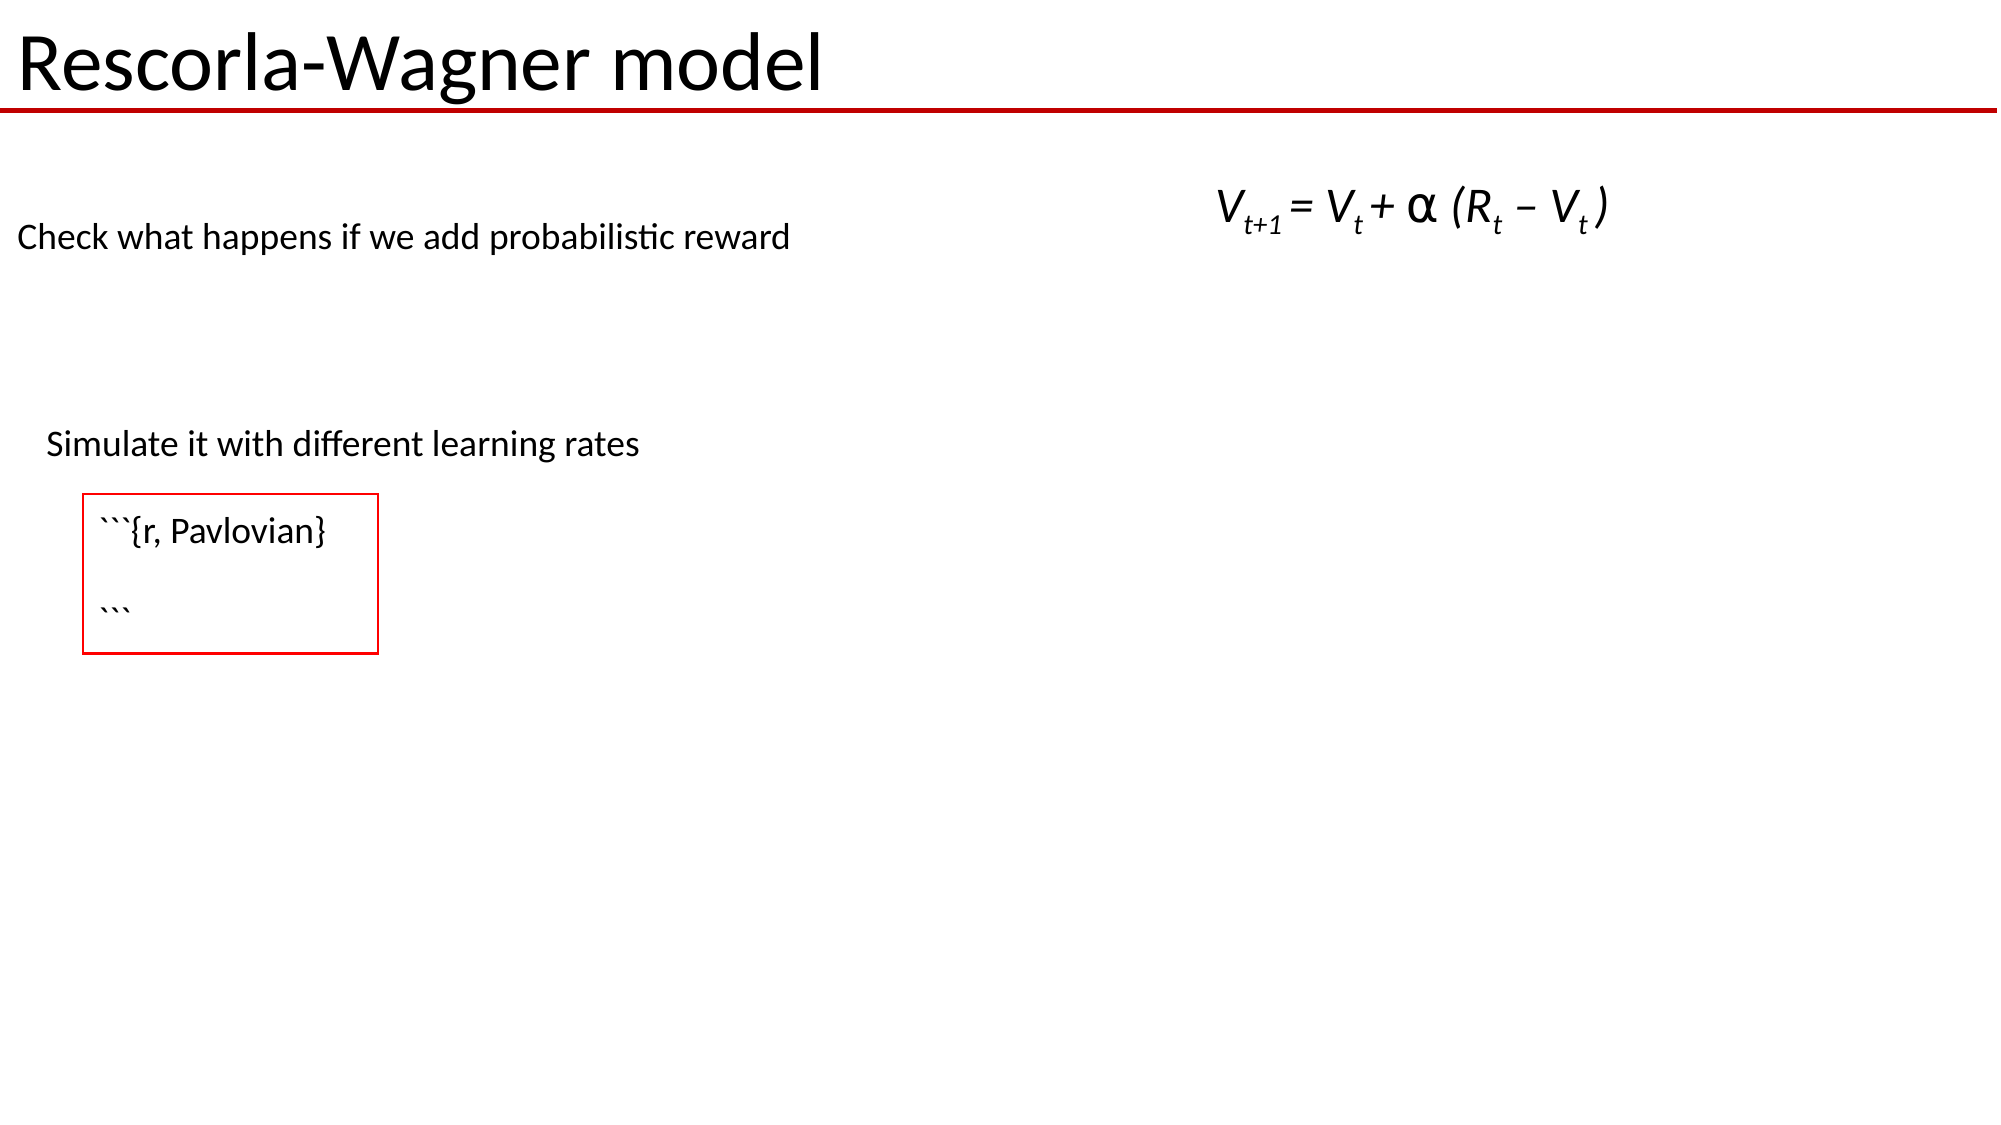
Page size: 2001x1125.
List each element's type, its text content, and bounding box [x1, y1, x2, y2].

text_box Rescorla-Wagner model [2, 111, 1308, 115]
text_box Simulate it with different learning rates [31, 412, 966, 472]
text_box Vt+1 = Vt + ⍺ (Rt – Vt ) [1200, 165, 1768, 249]
text_box Check what happens if we add probabilistic reward [2, 204, 937, 265]
text_box ```{r, Pavlovian} ``` [82, 493, 379, 655]
text_box Rescorla-Wagner model [2, 0, 1308, 110]
